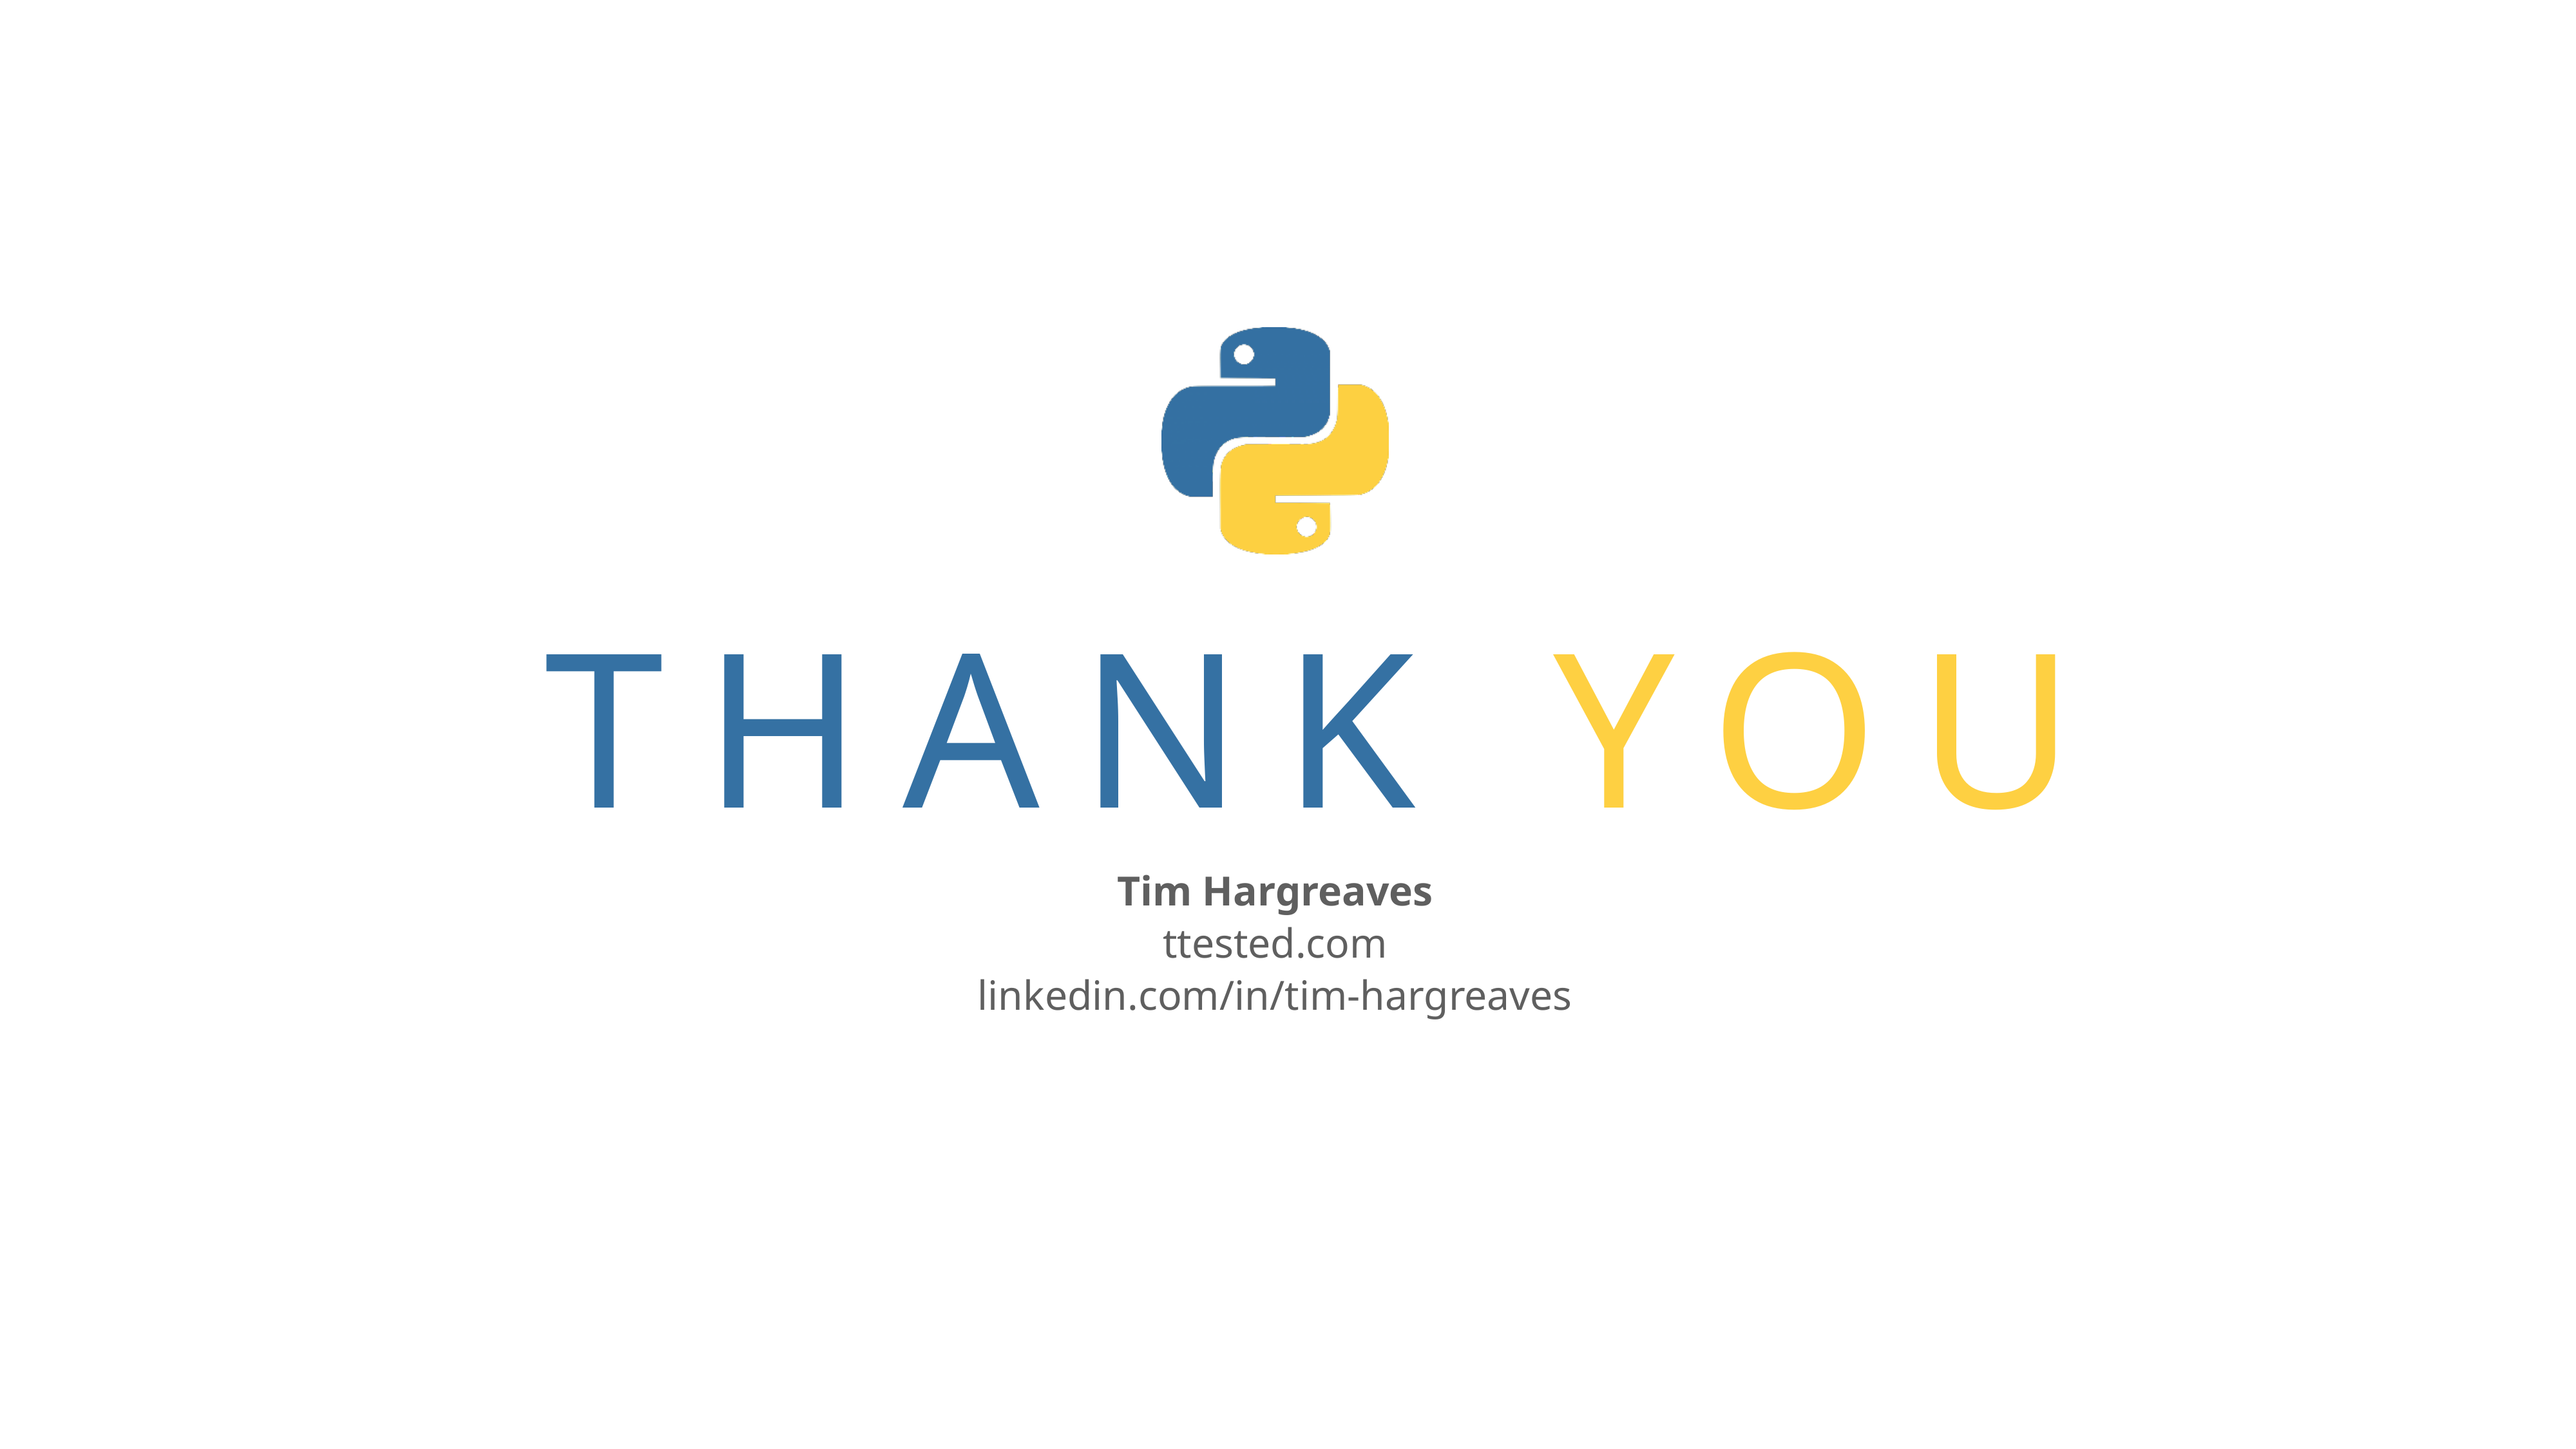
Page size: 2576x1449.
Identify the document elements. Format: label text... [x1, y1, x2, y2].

text_box THANK YOU [505, 627, 2076, 851]
picture [1161, 327, 1389, 554]
text_box Tim Hargreaves ttested.com linkedin.com/in/tim-hargreaves [977, 865, 1574, 1019]
